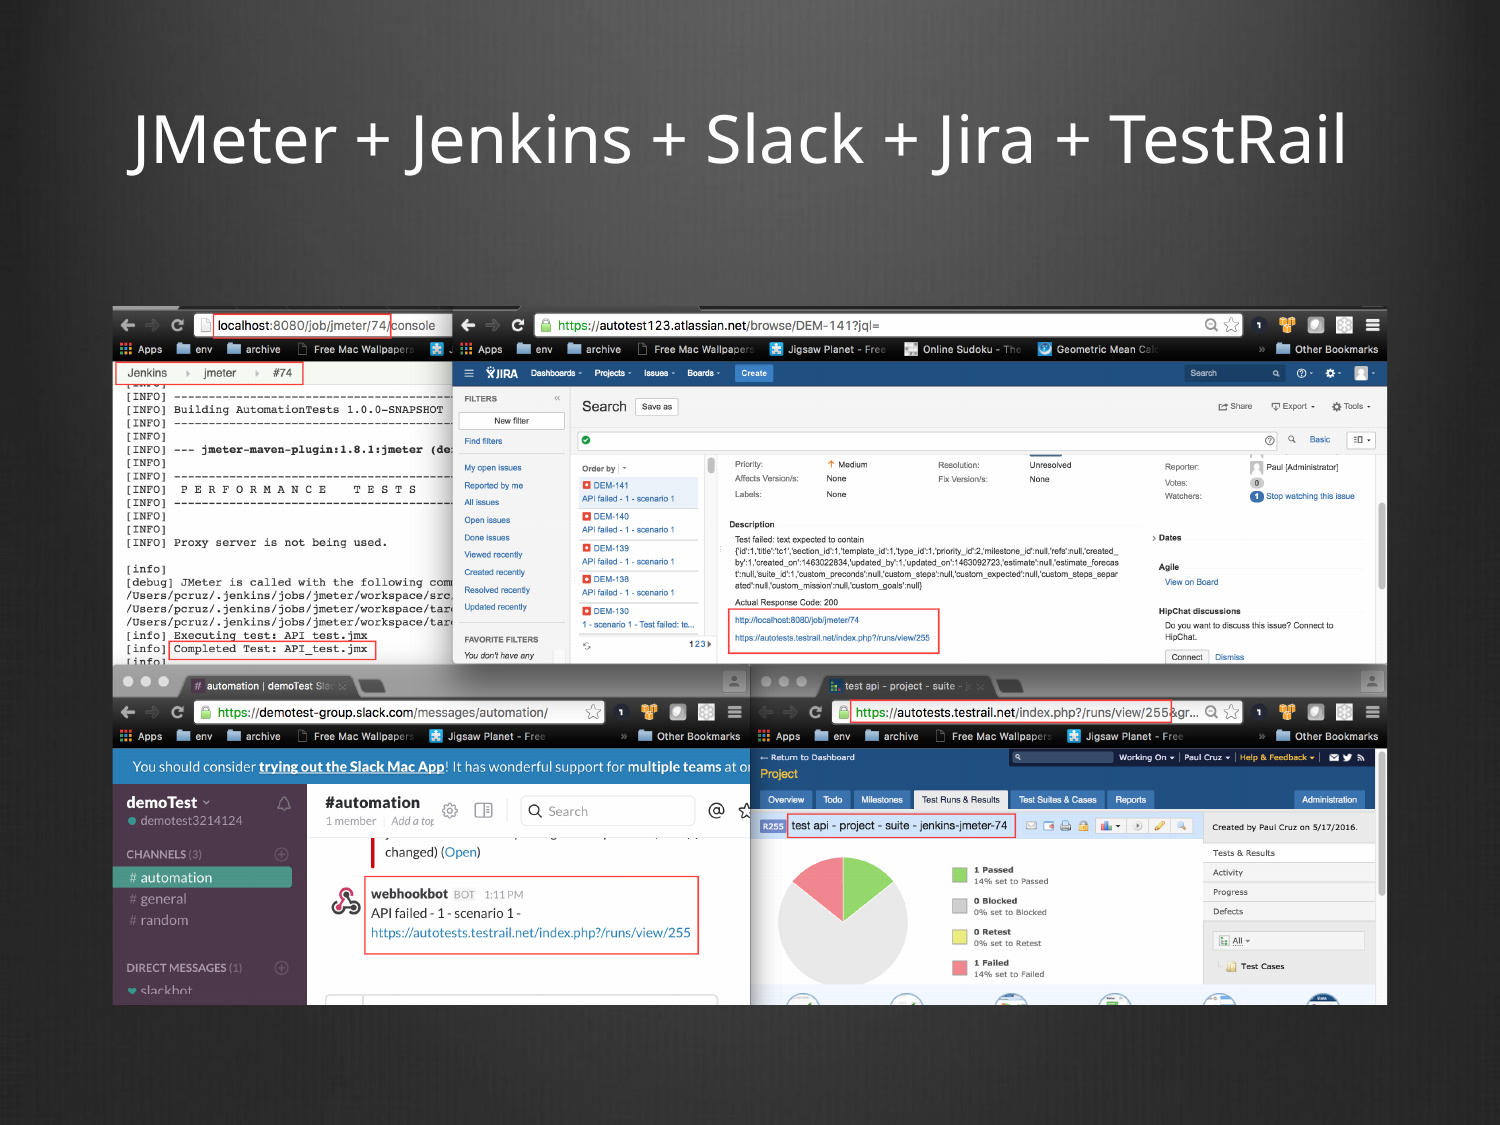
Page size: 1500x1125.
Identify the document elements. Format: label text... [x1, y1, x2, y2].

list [112, 306, 1388, 1005]
title JMeter + Jenkins + Slack + Jira + TestRail [112, 19, 1388, 255]
